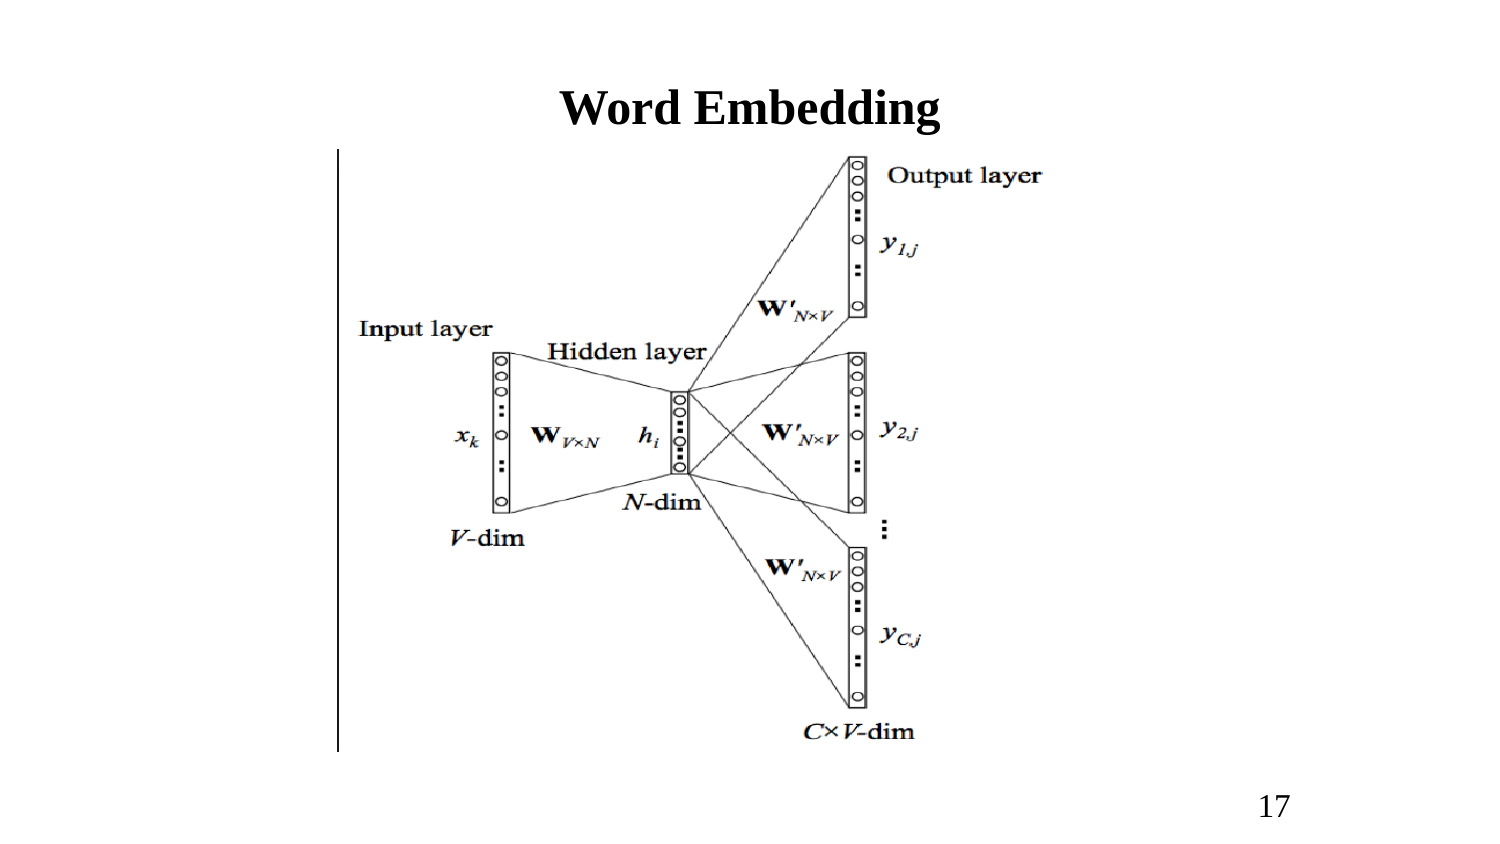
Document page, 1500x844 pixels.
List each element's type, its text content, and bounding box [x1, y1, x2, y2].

title Word Embedding [75, 33, 1425, 175]
picture [337, 149, 1051, 753]
slide_number 17 [1066, 782, 1306, 827]
